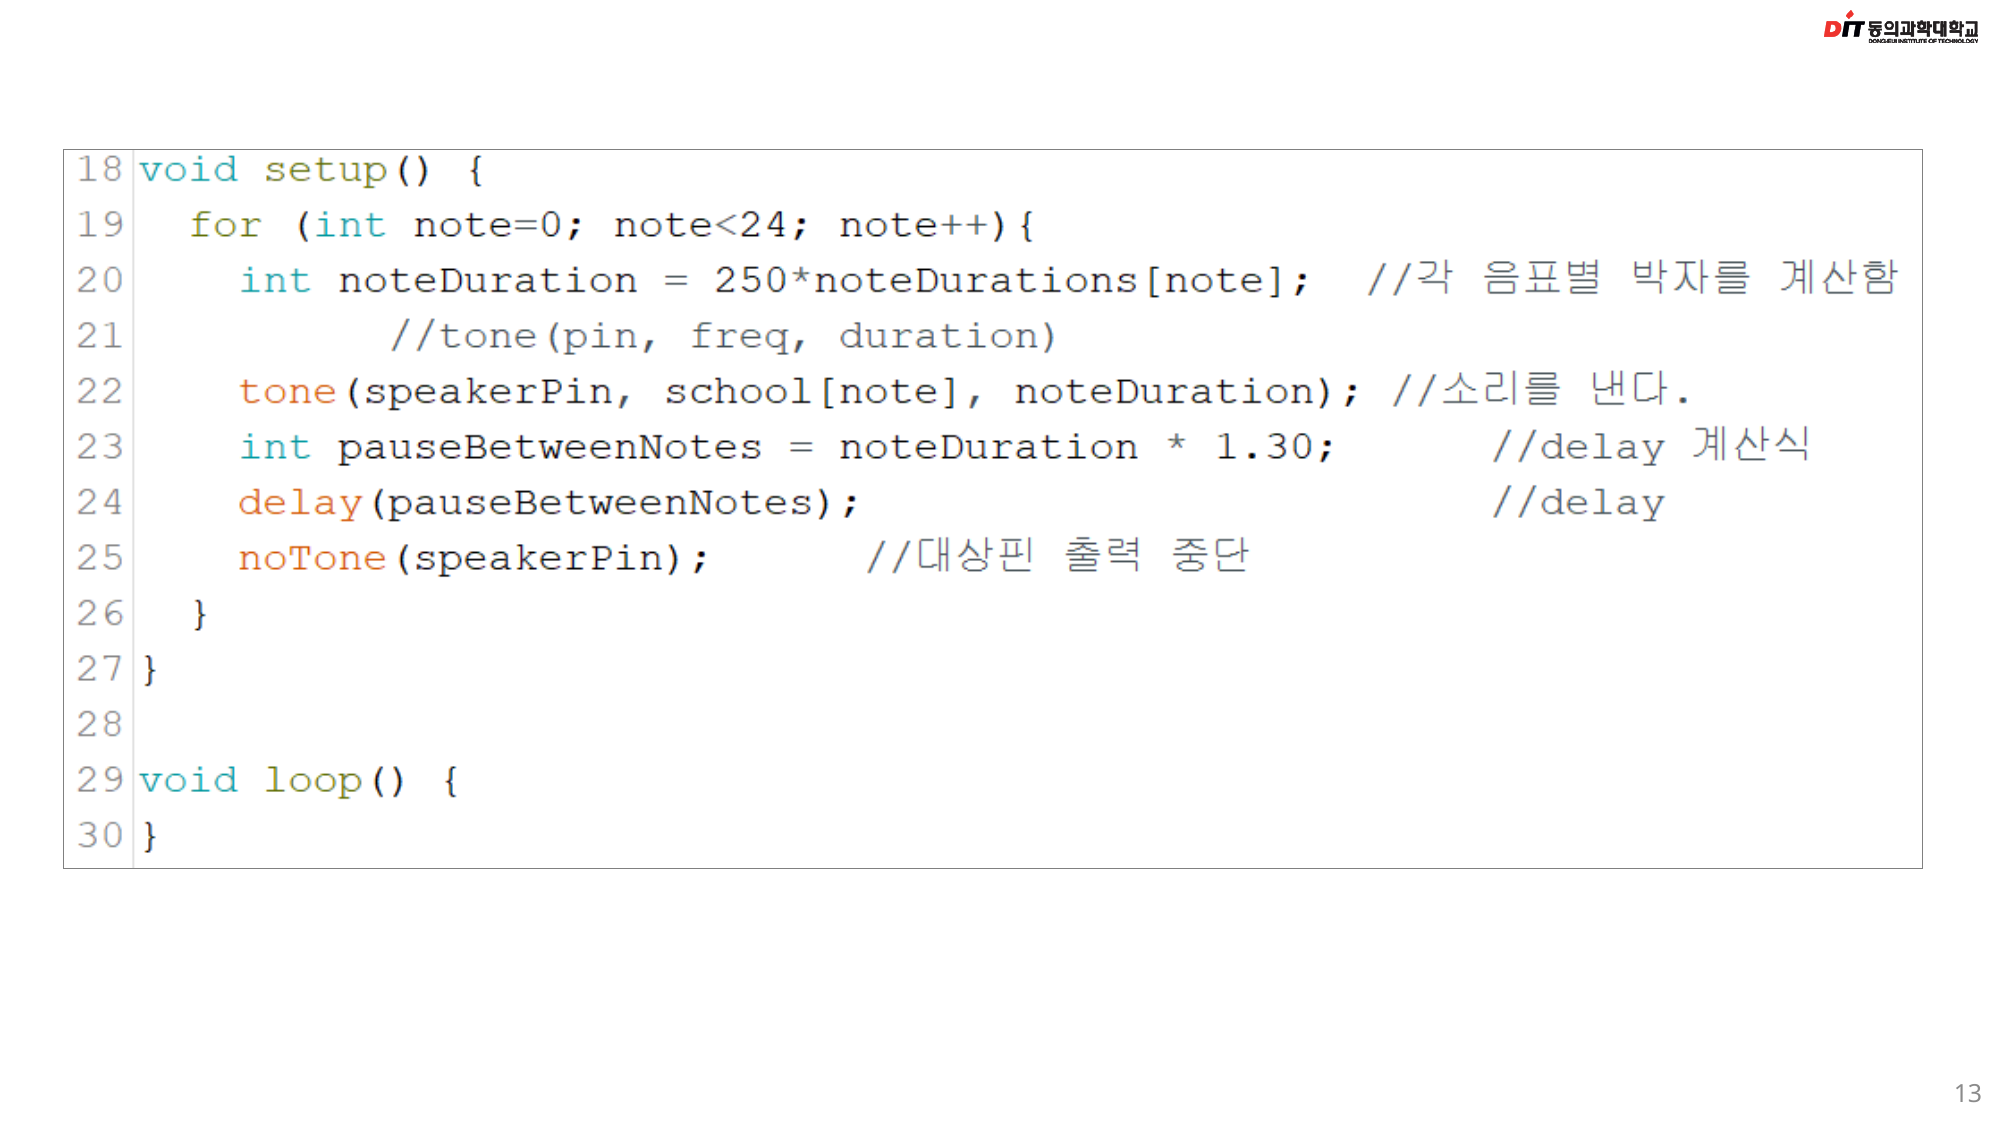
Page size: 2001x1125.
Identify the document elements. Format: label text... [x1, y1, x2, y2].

picture [63, 149, 1923, 869]
slide_number 13 [1922, 1065, 1998, 1125]
picture [1824, 10, 1978, 43]
